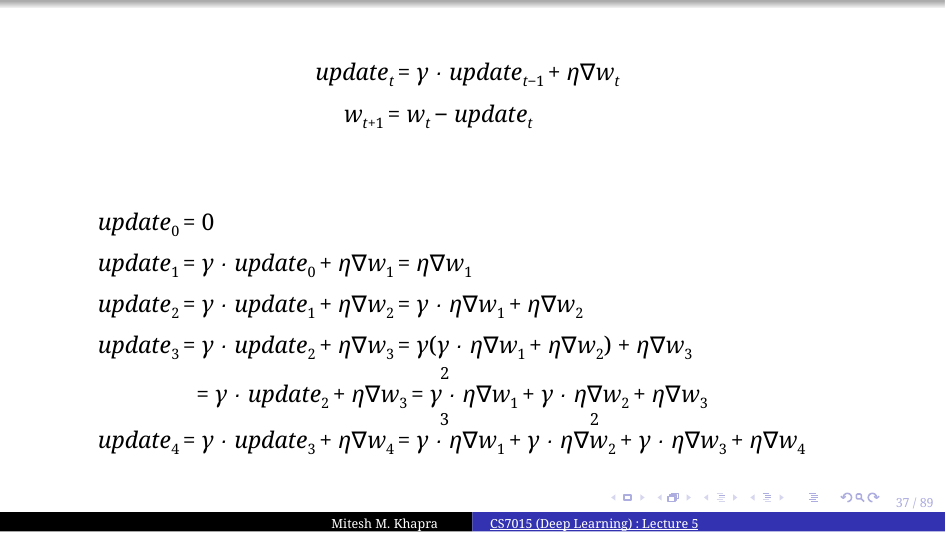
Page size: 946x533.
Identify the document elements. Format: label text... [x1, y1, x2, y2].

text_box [0, 511, 946, 532]
text_box 37 / 89 [893, 493, 942, 510]
picture [0, 0, 945, 8]
list update0 = 0 update1 = γ · update0 + η∇w1 = η∇w1 update2 = γ · update1 + η∇w2 = γ · η∇w1 + η∇w2 update3 = γ · update2 + η∇w3 = γ(γ · η∇w1 + η∇w2) + η∇w3 2 = γ · update2 + η∇w3 = γ · η∇w1 + γ · η∇w2 + η∇w3 3 2 update4 = γ · update3 + η∇w4 = γ · η∇w1 + γ · η∇w2 + γ · η∇w3 + η∇w4 [91, 196, 853, 500]
title updatet = γ · updatet−1 + η∇wt wt+1 = wt − updatet [309, 44, 635, 136]
